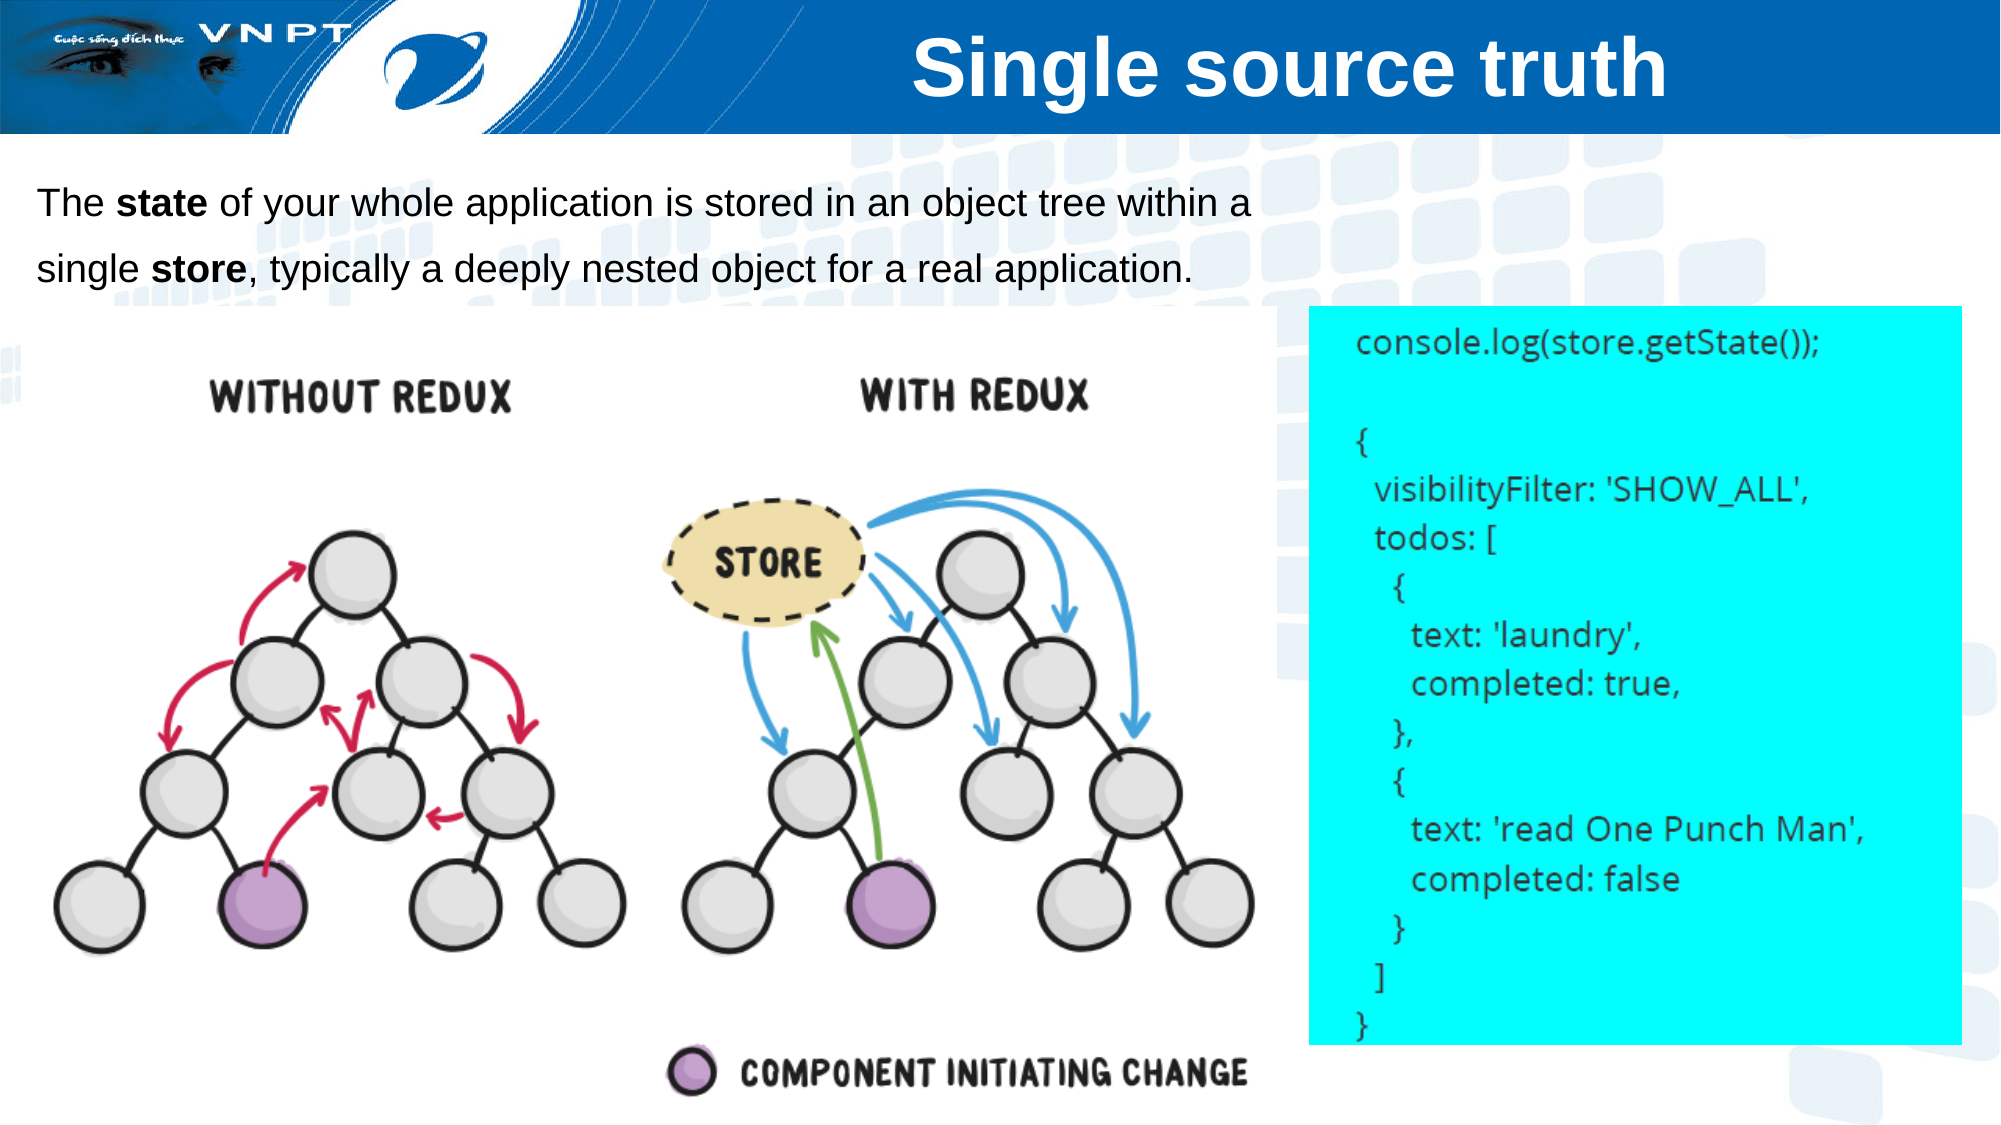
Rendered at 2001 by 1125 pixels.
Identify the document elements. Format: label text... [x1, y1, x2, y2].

text_box Single source truth [580, 0, 2000, 126]
picture [0, 0, 2001, 1125]
text_box The state of your whole application is stored in an object tree within a single store, typically a deeply nested object for a real application. [21, 149, 1277, 283]
